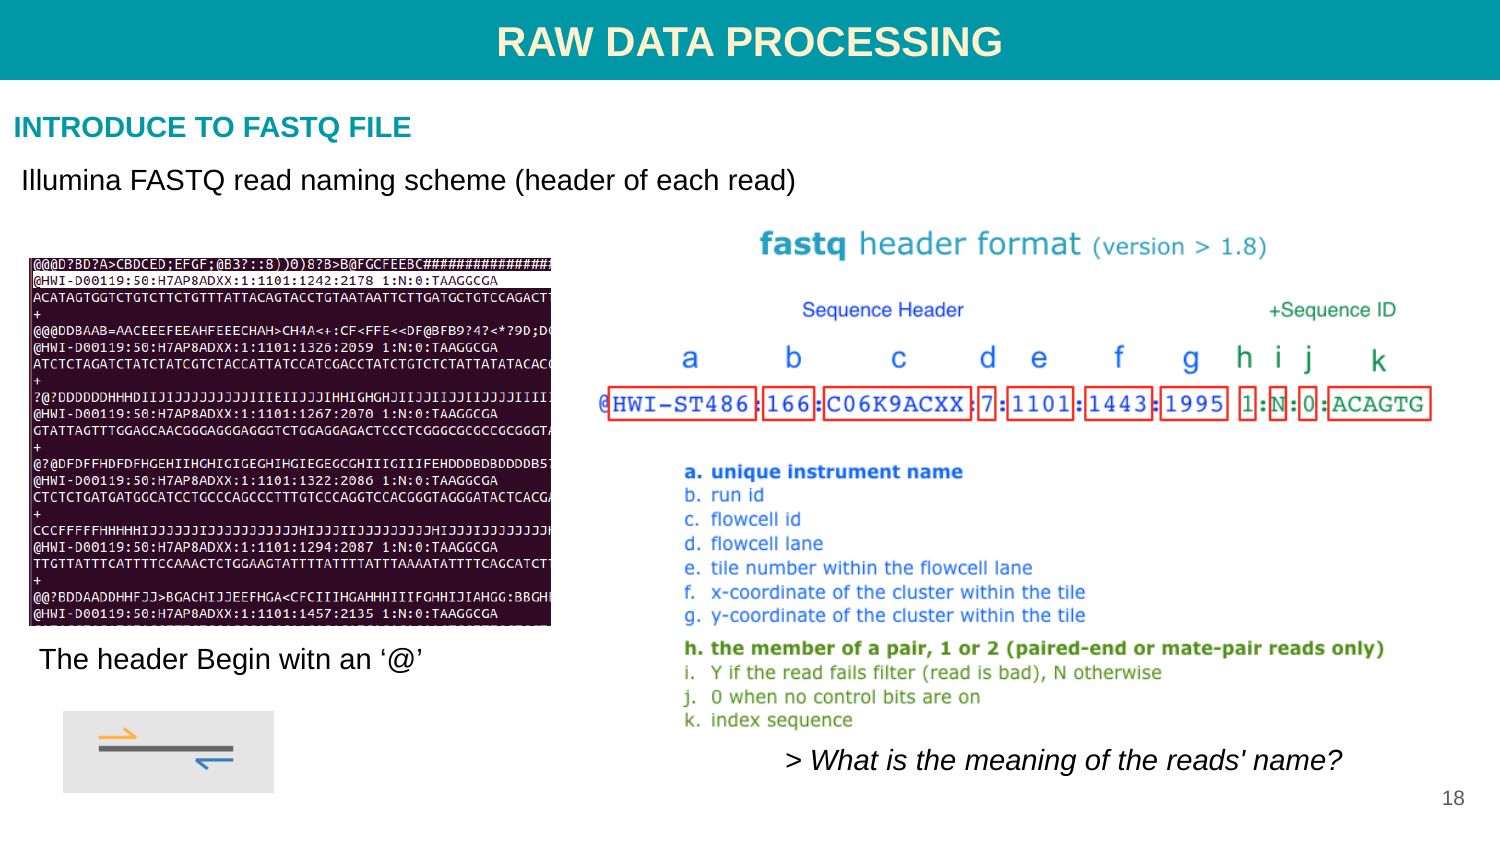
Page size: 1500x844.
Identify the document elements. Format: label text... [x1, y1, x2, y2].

picture [62, 711, 275, 793]
text_box INTRODUCE TO FASTQ FILE [0, 93, 685, 159]
text_box The header Begin witn an ‘@’ [23, 625, 582, 691]
text_box RAW DATA PROCESSING [0, 0, 1500, 80]
picture [587, 211, 1456, 751]
text_box > What is the meaning of the reads' name? [769, 759, 1425, 792]
slide_number ‹#› [1389, 764, 1480, 830]
picture [29, 258, 551, 626]
text_box Illumina FASTQ read naming scheme (header of each read) [6, 146, 966, 212]
